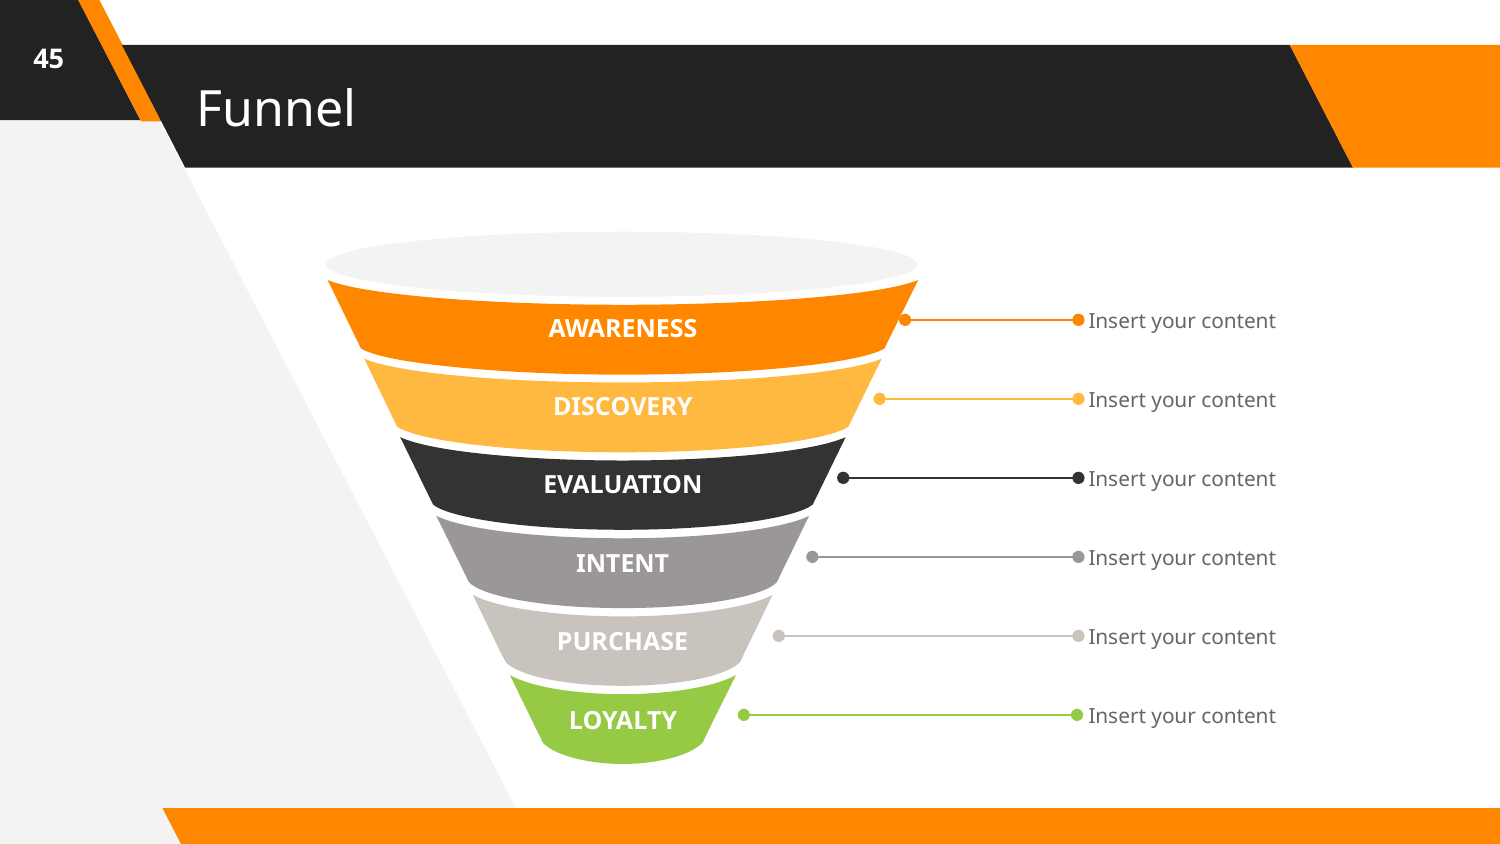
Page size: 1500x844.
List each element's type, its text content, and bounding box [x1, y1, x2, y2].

text_box Insert your content [1088, 291, 1400, 349]
text_box Insert your content [1088, 370, 1400, 428]
slide_number 45 [0, 0, 98, 121]
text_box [326, 231, 919, 765]
text_box Insert your content [1088, 528, 1400, 586]
text_box Insert your content [1088, 449, 1400, 507]
text_box Insert your content [1088, 686, 1400, 744]
text_box Insert your content [1088, 607, 1400, 665]
title Funnel [181, 45, 1285, 169]
